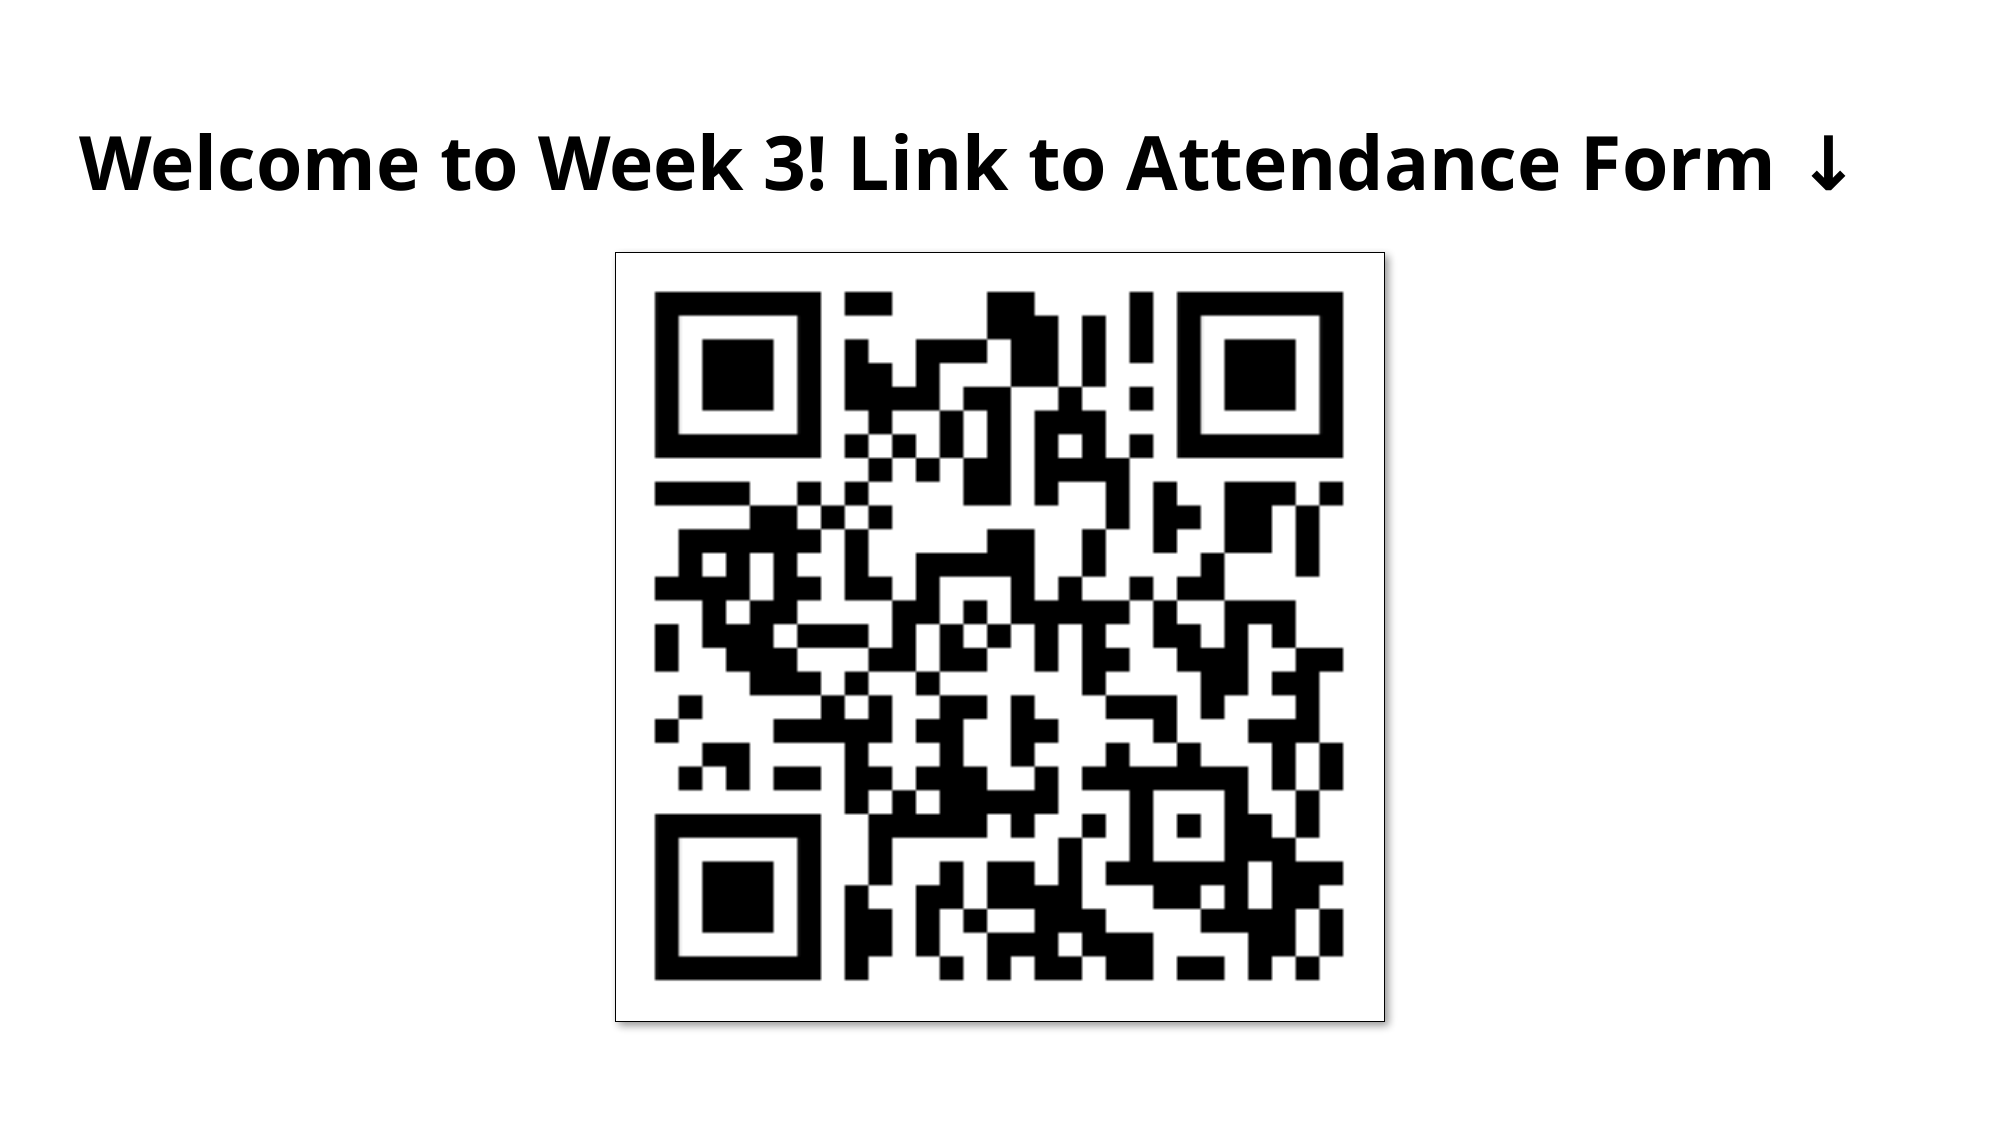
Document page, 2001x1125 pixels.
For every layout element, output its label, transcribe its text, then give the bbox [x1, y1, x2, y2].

title Welcome to Week 3! Link to Attendance Form ↓ [64, 103, 1936, 230]
picture [615, 252, 1385, 1022]
